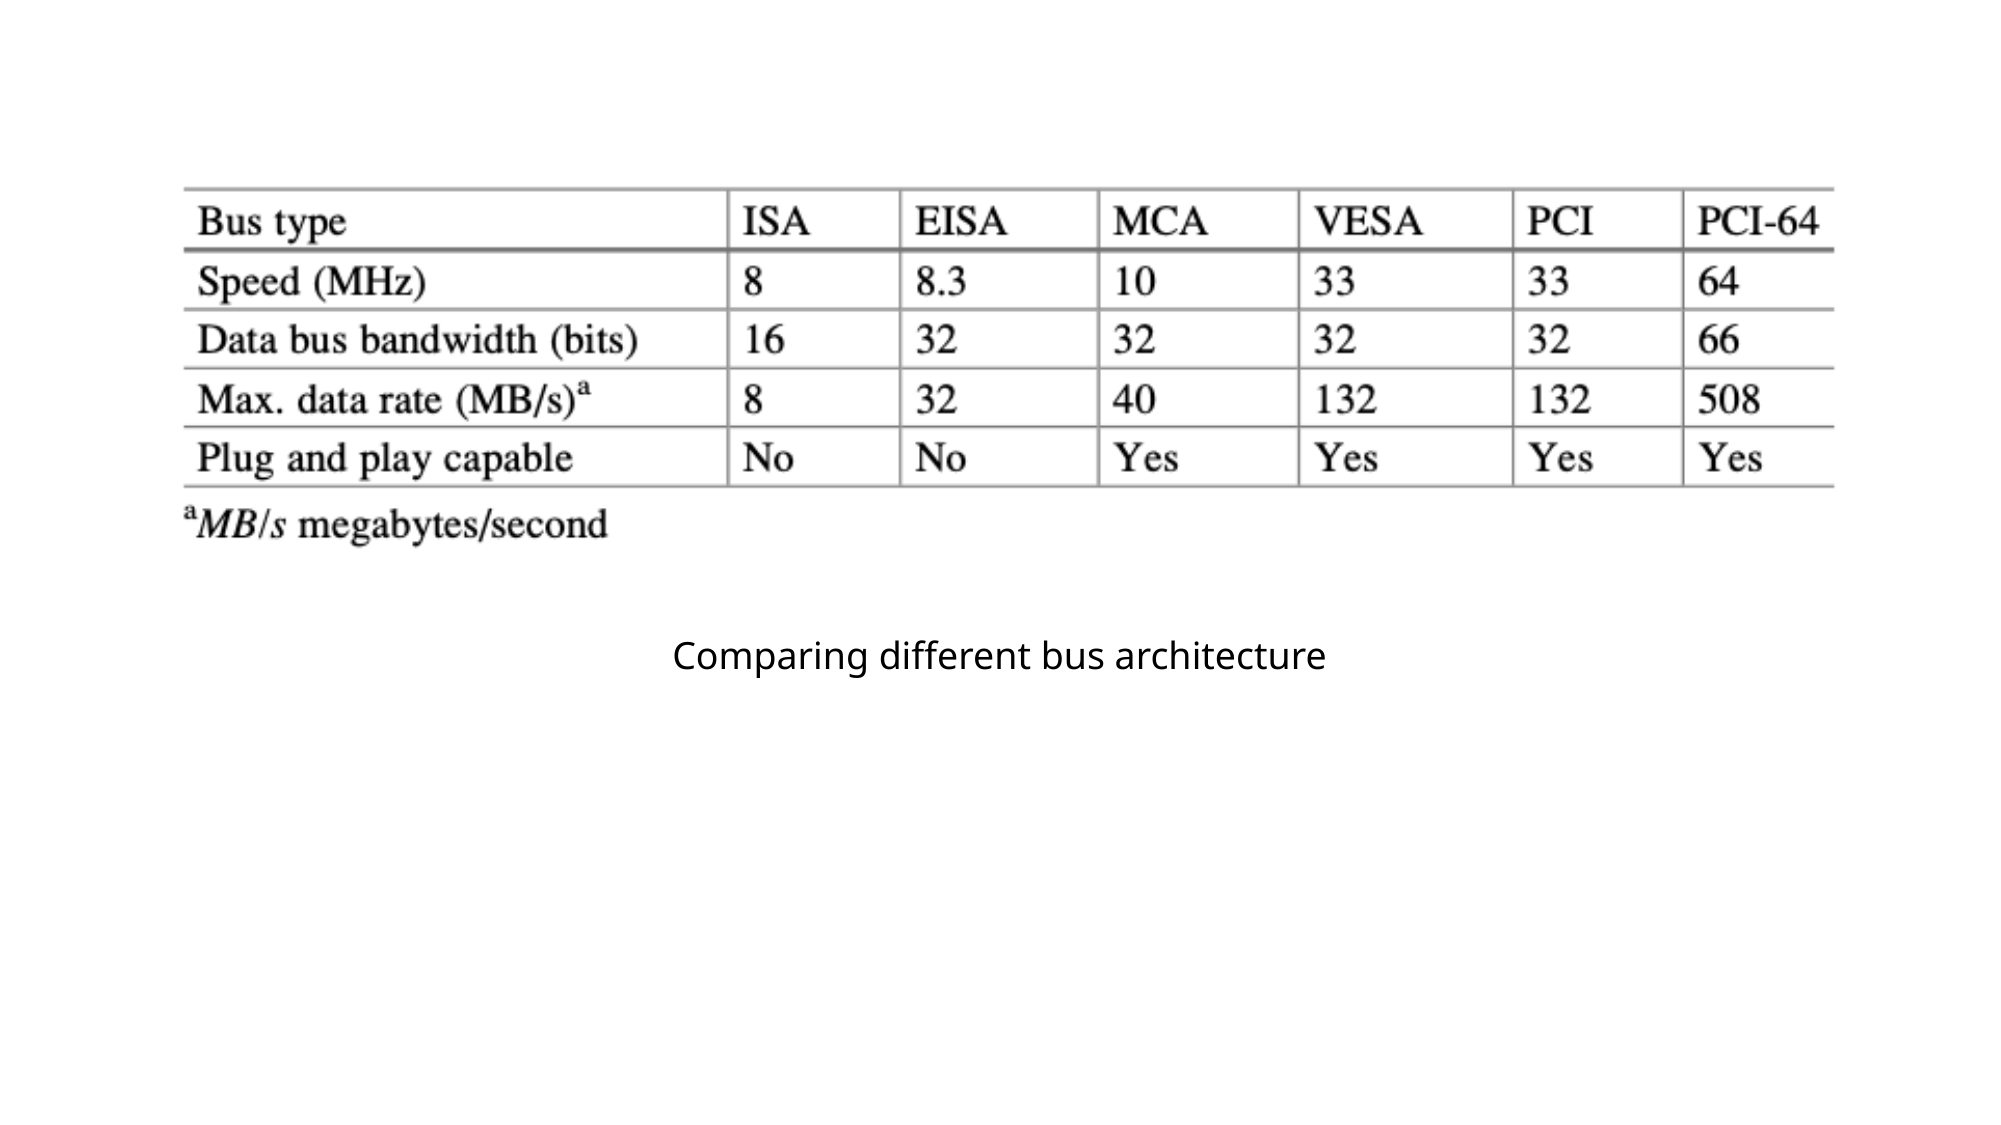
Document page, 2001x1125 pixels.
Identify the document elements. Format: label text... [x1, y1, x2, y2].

picture [171, 170, 1871, 563]
text_box Comparing different bus architecture [657, 624, 1343, 685]
